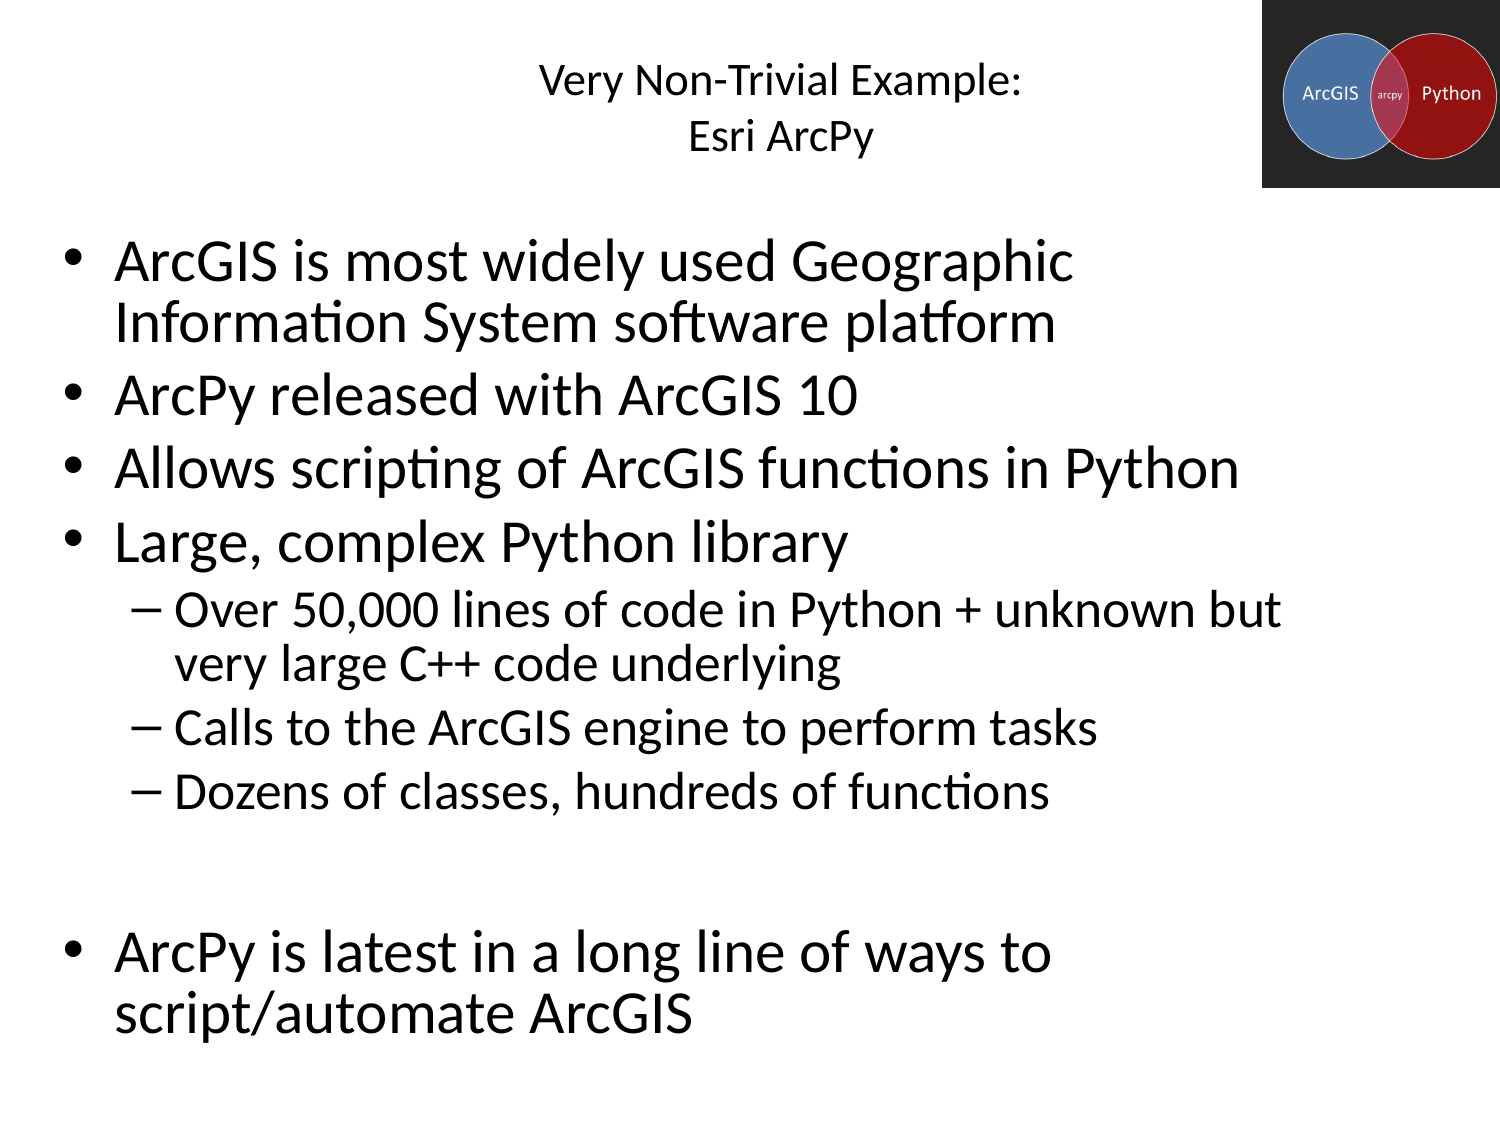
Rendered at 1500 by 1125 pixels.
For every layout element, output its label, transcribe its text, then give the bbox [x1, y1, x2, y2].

list ArcGIS is most widely used Geographic Information System software platform ArcPy released with ArcGIS 10 Allows scripting of ArcGIS functions in Python Large, complex Python library Over 50,000 lines of code in Python + unknown but very large C++ code underlying Calls to the ArcGIS engine to perform tasks Dozens of classes, hundreds of functions ArcPy is latest in a long line of ways to script/automate ArcGIS [47, 224, 1365, 1058]
title Very Non-Trivial Example: Esri ArcPy [66, 40, 1257, 169]
picture [1262, 0, 1500, 188]
